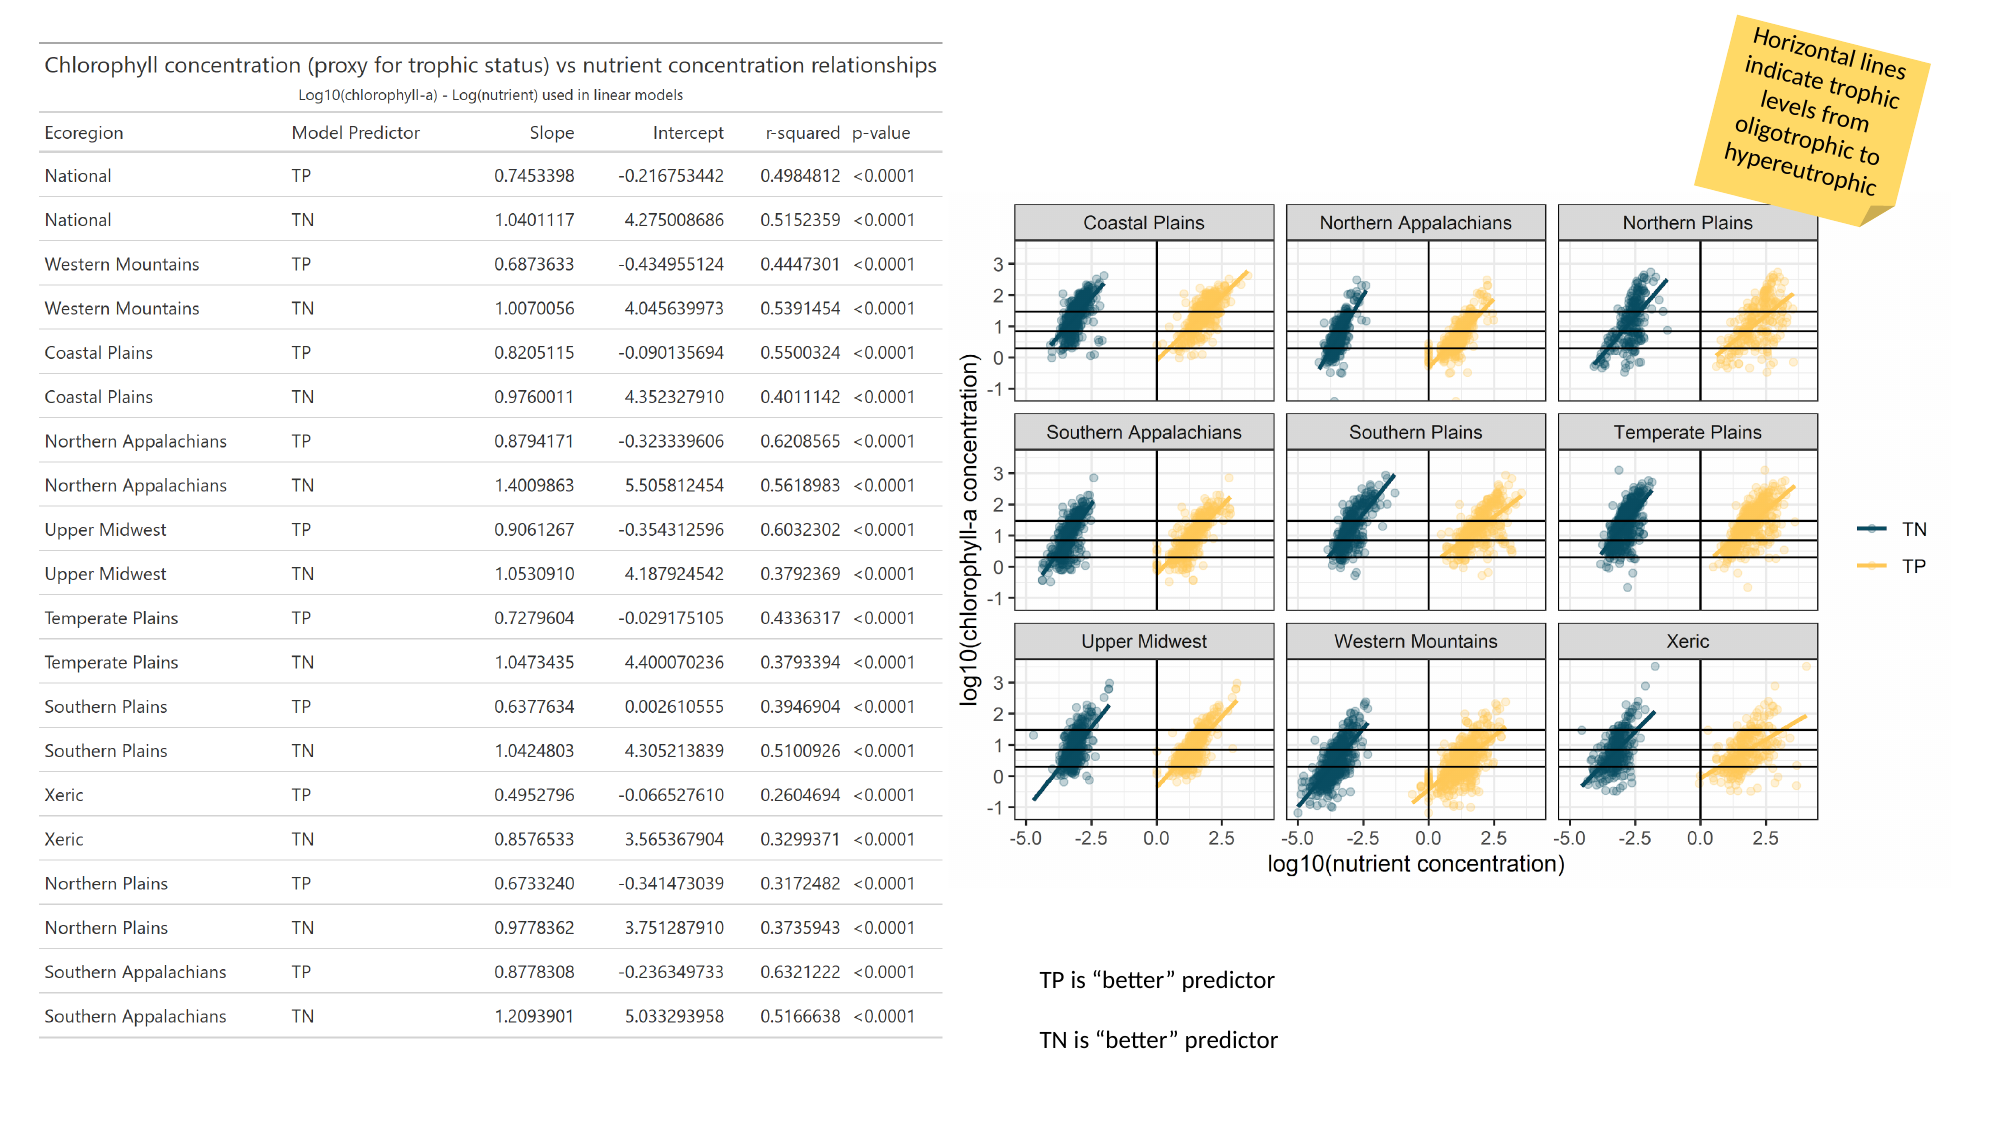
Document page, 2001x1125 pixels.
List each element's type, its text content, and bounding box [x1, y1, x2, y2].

picture [33, 36, 1951, 1044]
text_box TN is “better” predictor [1024, 1016, 1296, 1062]
text_box Horizontal lines indicate trophic levels from oligotrophic to hypereutrophic [1693, 14, 1931, 191]
text_box TP is “better” predictor [1024, 955, 1293, 1001]
